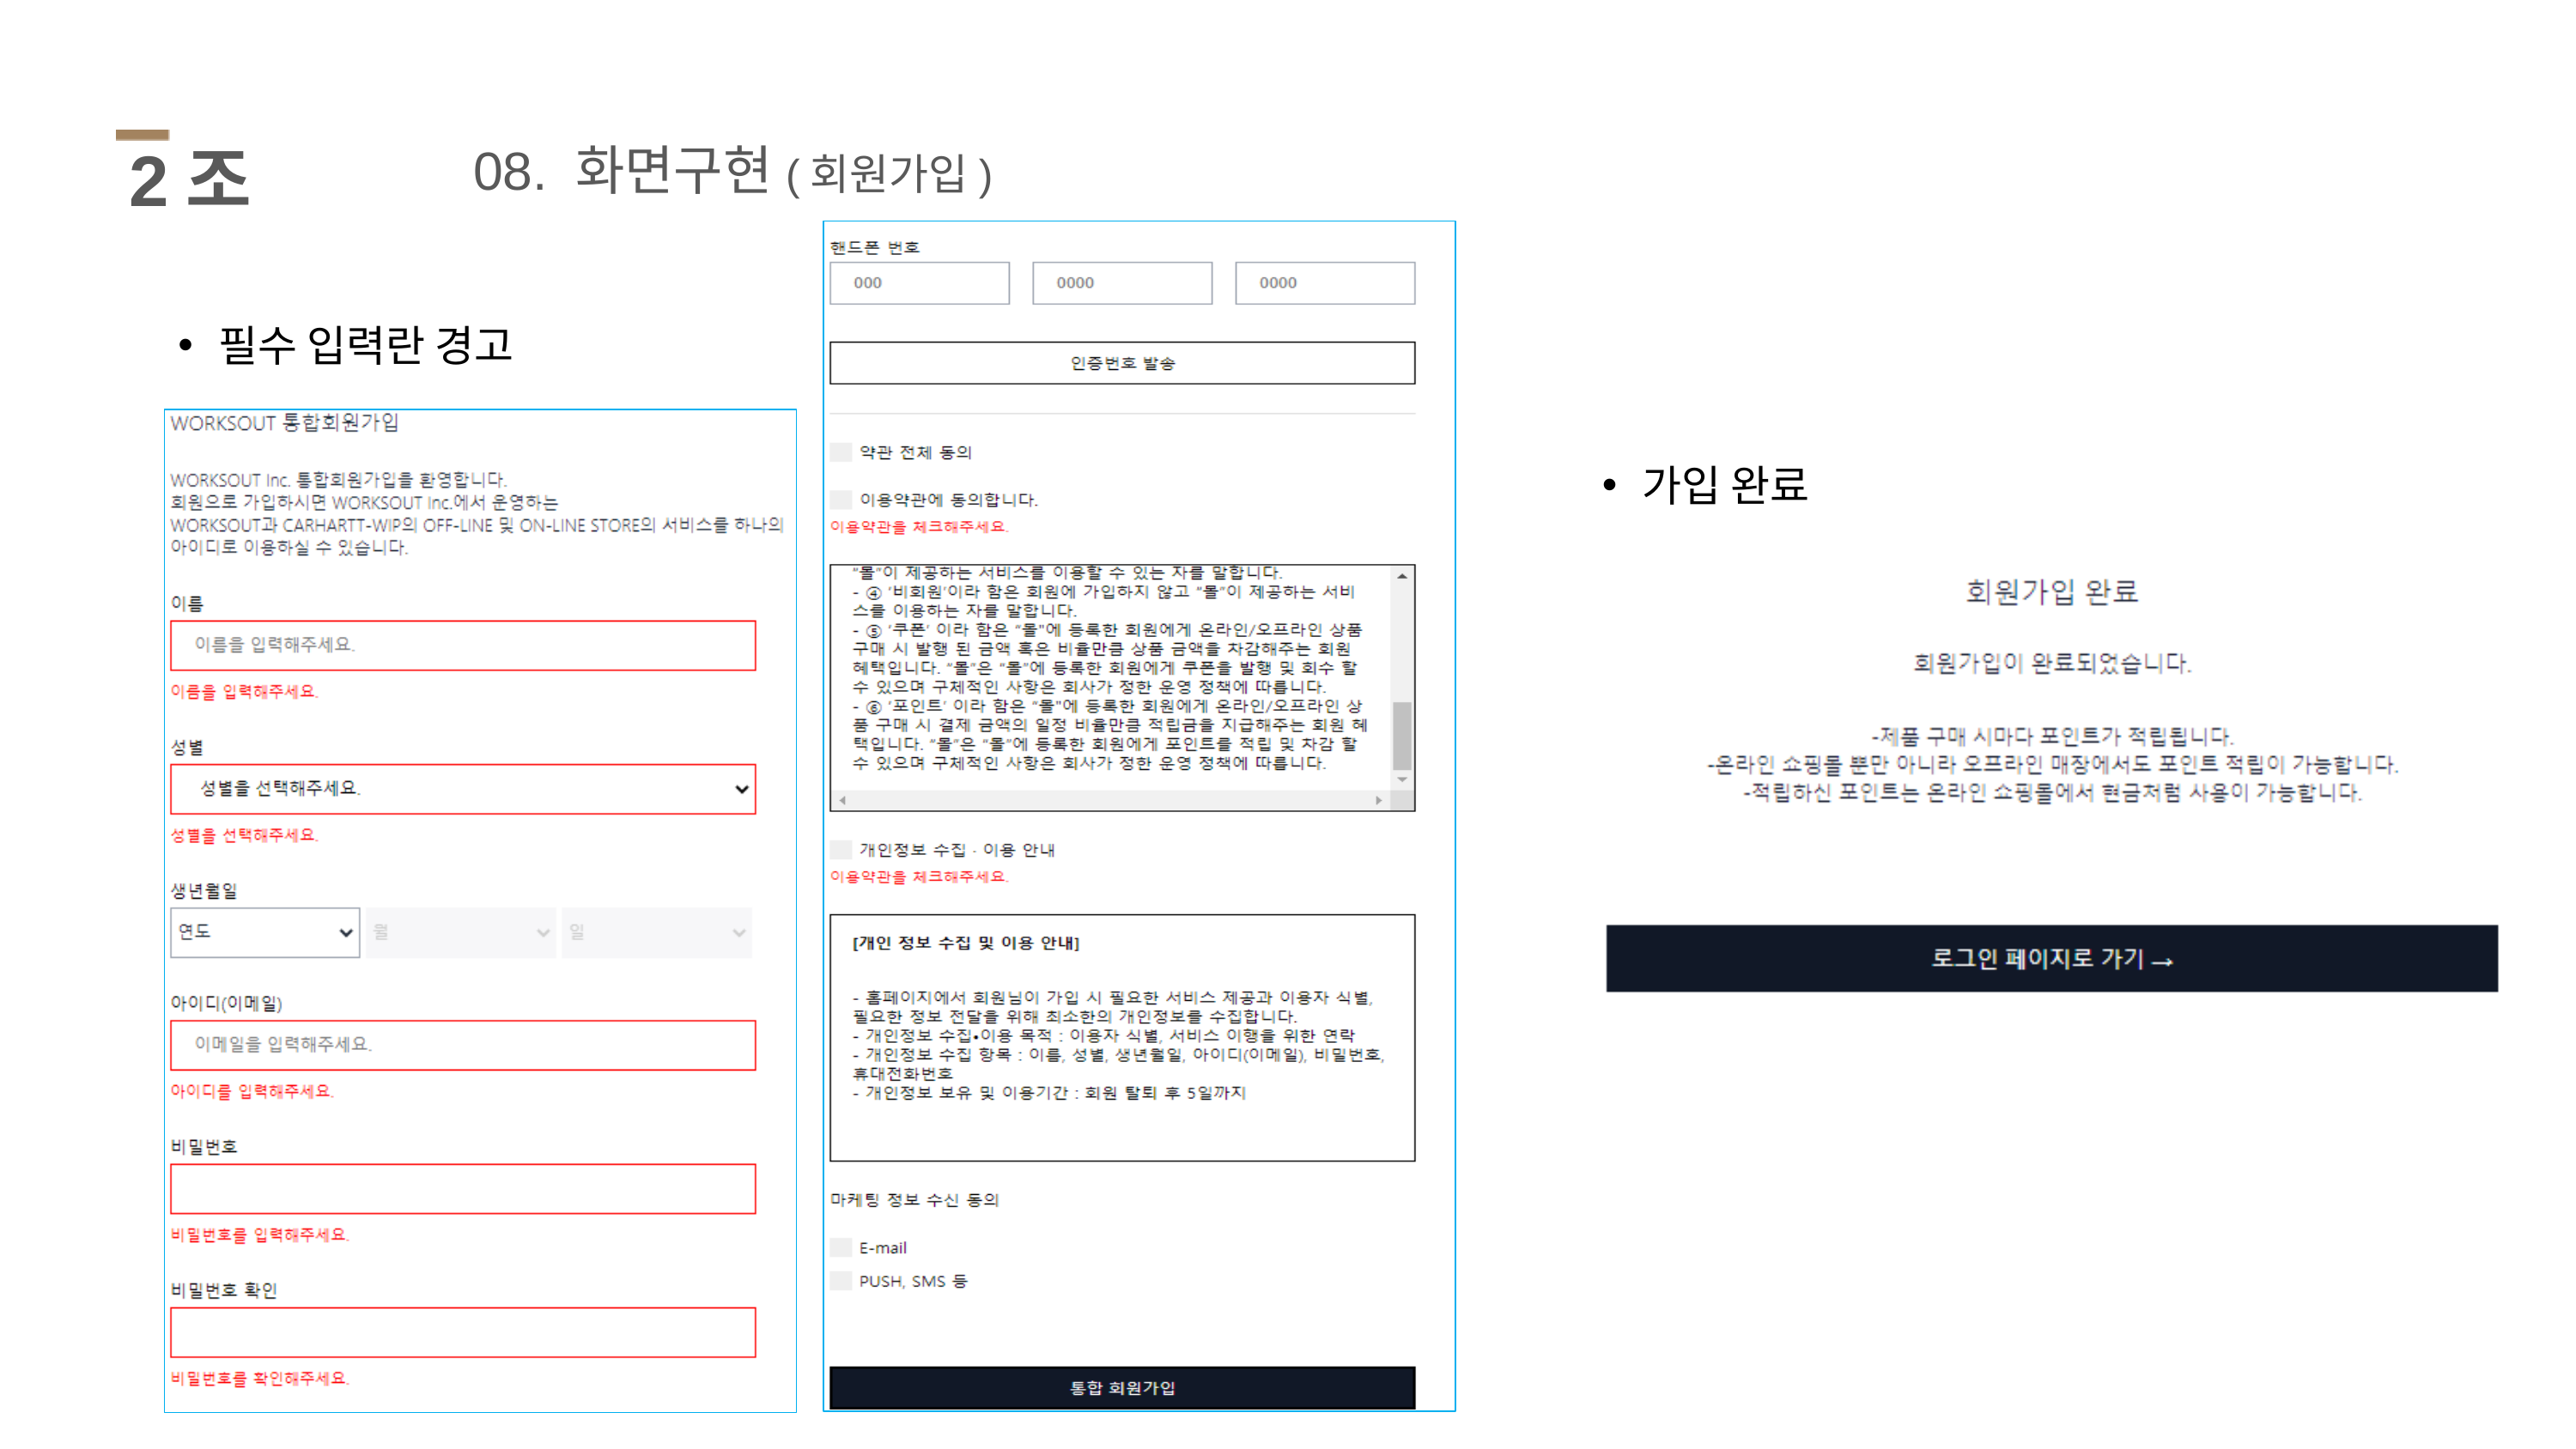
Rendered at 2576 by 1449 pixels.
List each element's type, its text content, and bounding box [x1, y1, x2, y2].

picture [166, 411, 795, 1411]
picture [825, 222, 1454, 1410]
text_box 2조 [116, 128, 576, 227]
picture [116, 130, 170, 141]
text_box 필수 입력란 경고 [165, 312, 625, 377]
picture [1588, 519, 2510, 1058]
text_box 08. 화면구현 [460, 130, 1361, 208]
text_box (회원가입) [772, 141, 1288, 205]
text_box 가입 완료 [1589, 452, 2050, 517]
